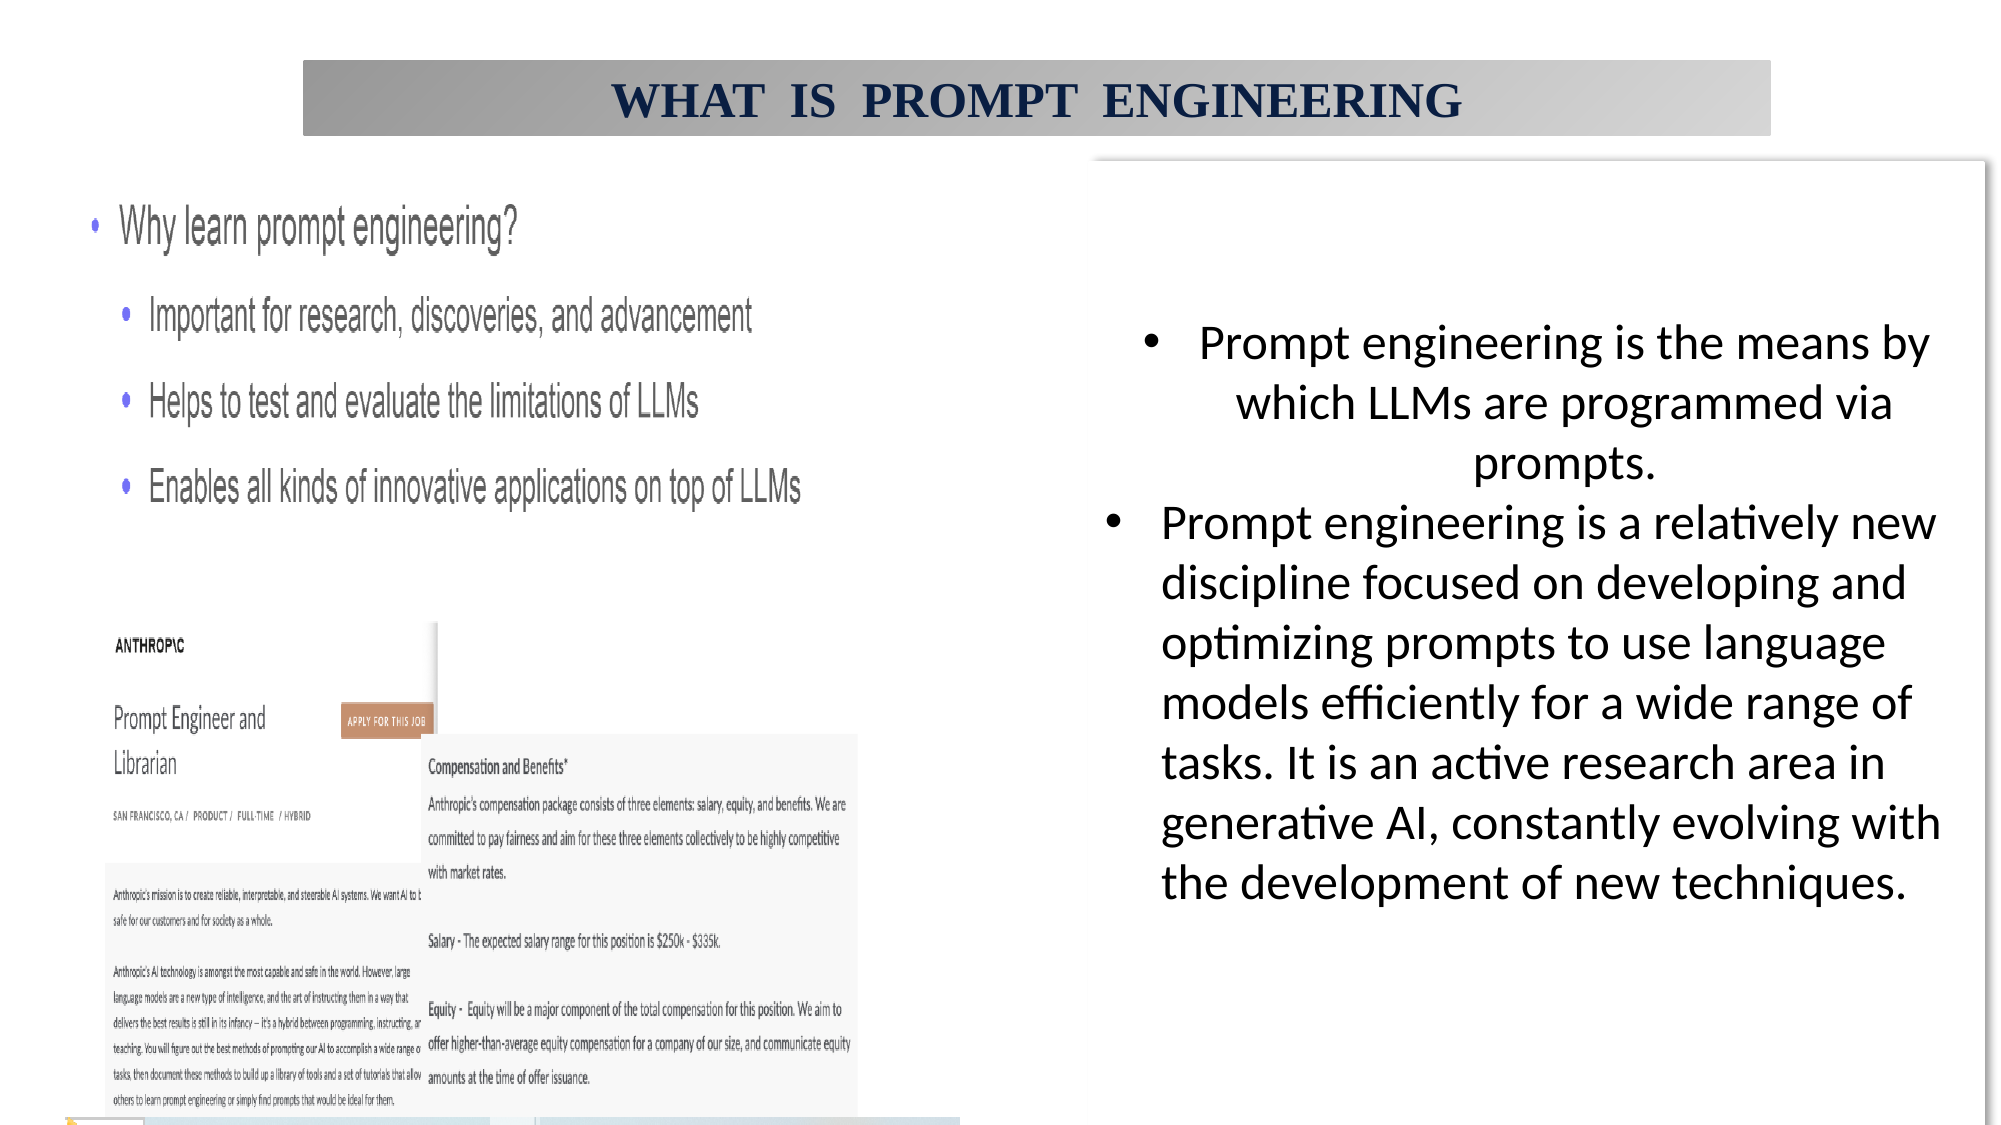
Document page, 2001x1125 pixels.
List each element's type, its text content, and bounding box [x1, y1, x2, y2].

text_box Prompt engineering is the means by which LLMs are programmed via prompts. Prompt engineering is a relatively new discipline focused on developing and optimizing prompts to use language models efficiently for a wide range of tasks. It is an active research area in generative AI, constantly evolving with the development of new techniques. [1089, 162, 1984, 1125]
text_box WHAT IS PROMPT ENGINEERING [303, 60, 1771, 136]
picture [65, 162, 960, 1125]
